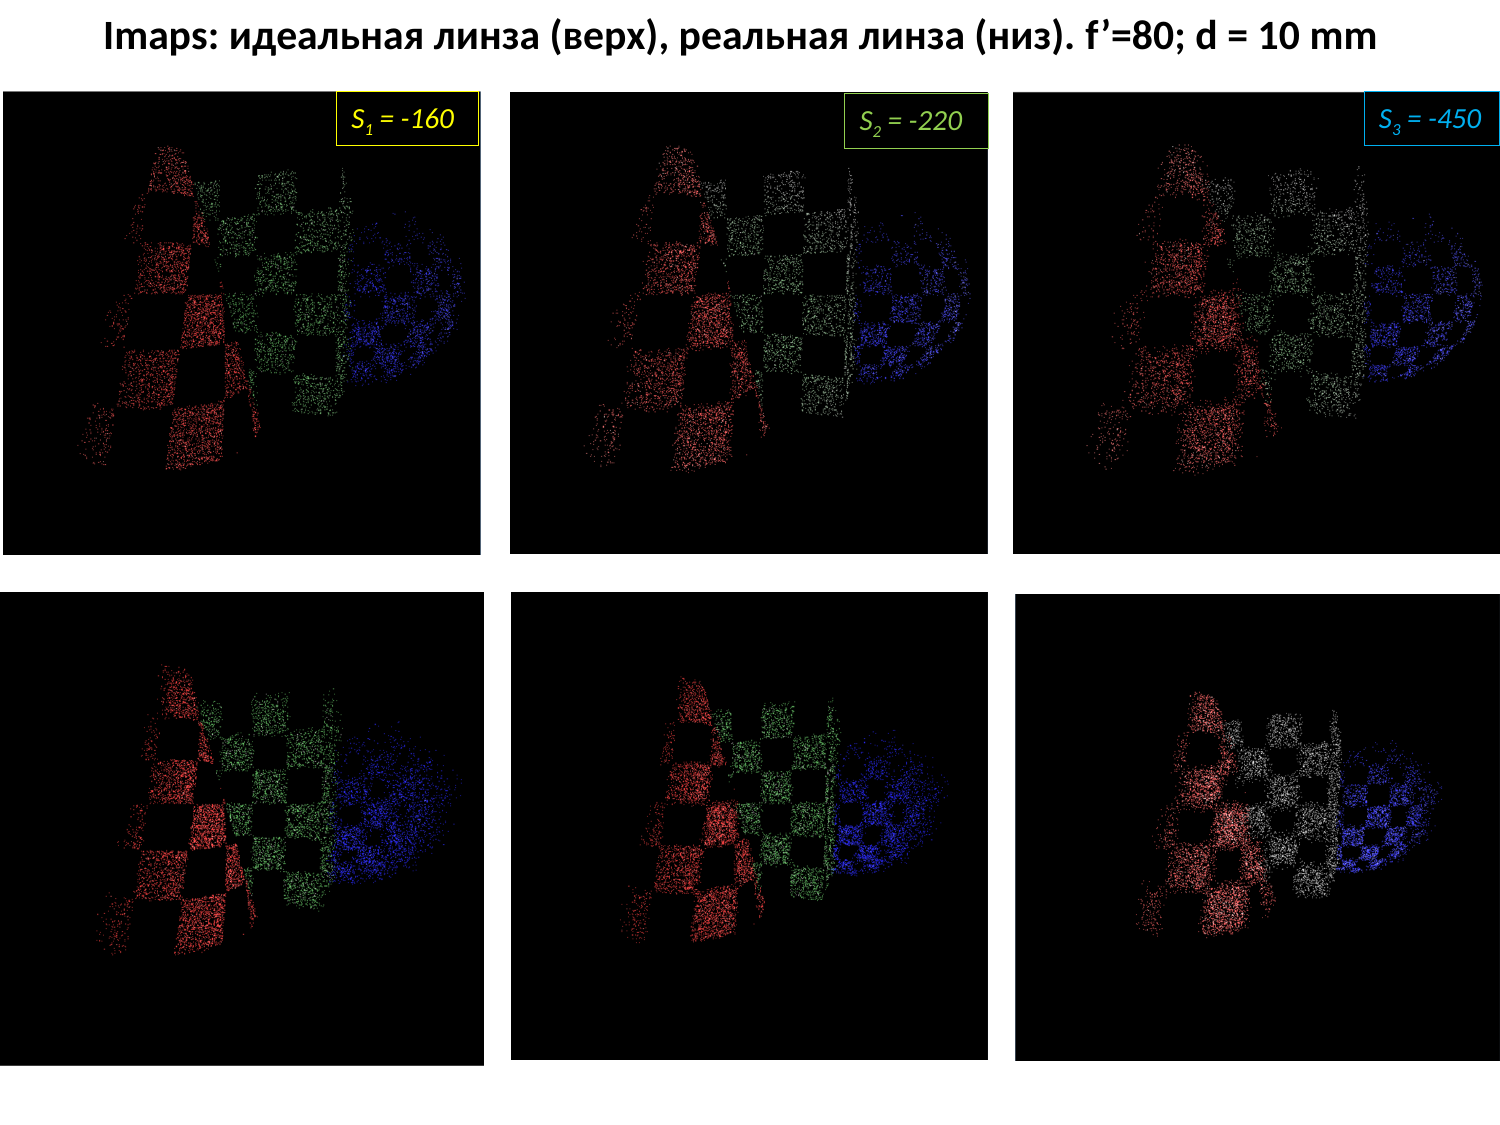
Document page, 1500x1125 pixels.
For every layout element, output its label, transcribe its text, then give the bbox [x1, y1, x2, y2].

picture [511, 592, 988, 1061]
picture [0, 592, 484, 1066]
picture [1366, 93, 1498, 144]
picture [509, 92, 988, 554]
picture [1012, 91, 1500, 554]
picture [1015, 594, 1500, 1061]
picture [2, 91, 481, 555]
text_box Imaps: идеальная линза (верх), реальная линза (низ). f’=80; d = 10 mm [0, 0, 1500, 65]
